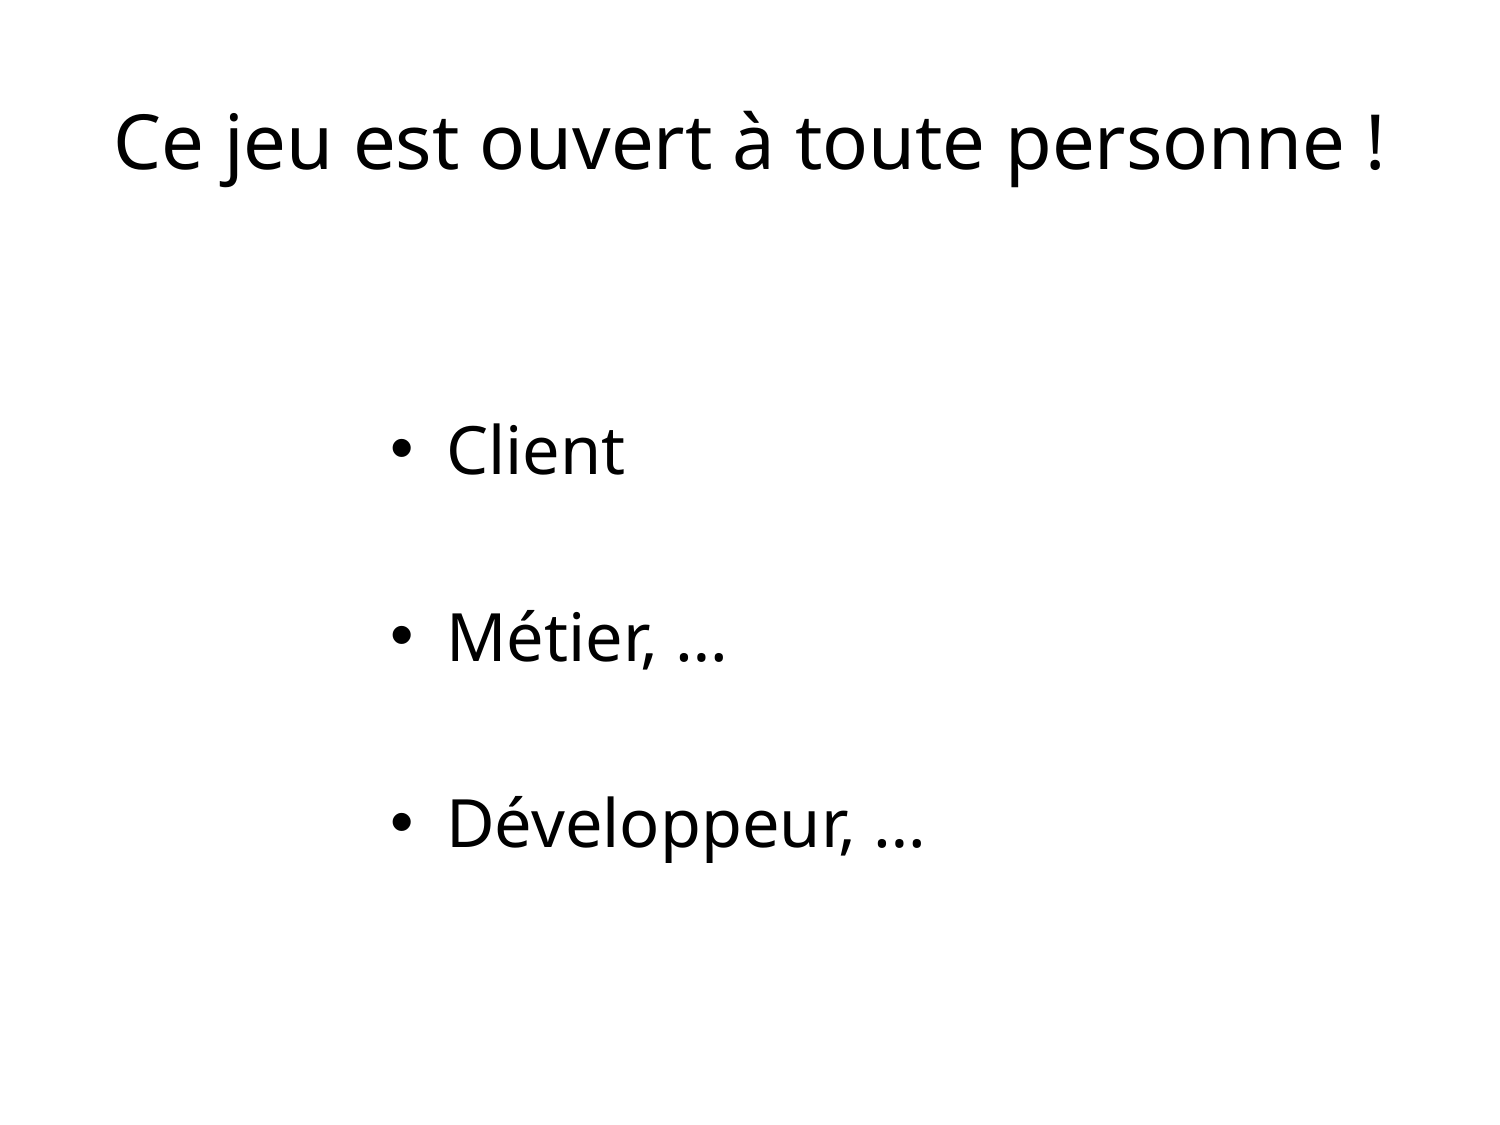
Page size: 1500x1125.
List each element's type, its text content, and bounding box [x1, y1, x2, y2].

list Client Métier, … Développeur, … [375, 399, 1375, 900]
title Ce jeu est ouvert à toute personne ! [75, 45, 1425, 233]
